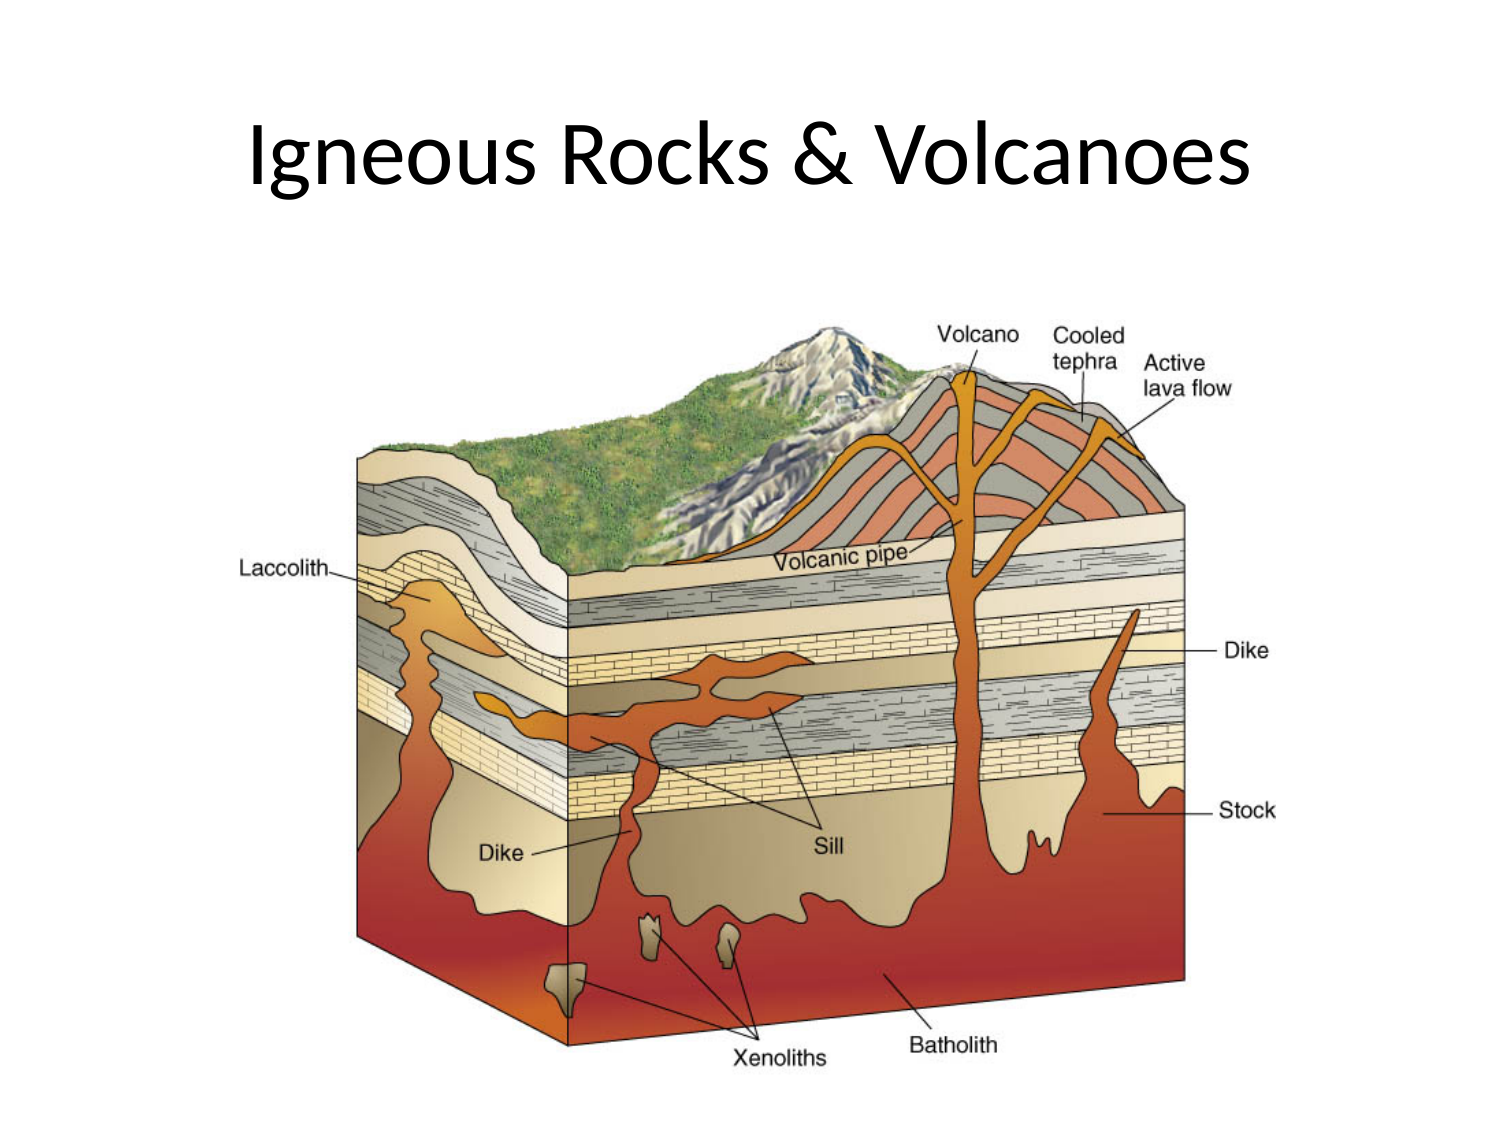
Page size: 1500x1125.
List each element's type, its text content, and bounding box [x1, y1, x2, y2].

picture [239, 319, 1276, 1077]
title Igneous Rocks & Volcanoes [112, 46, 1388, 249]
